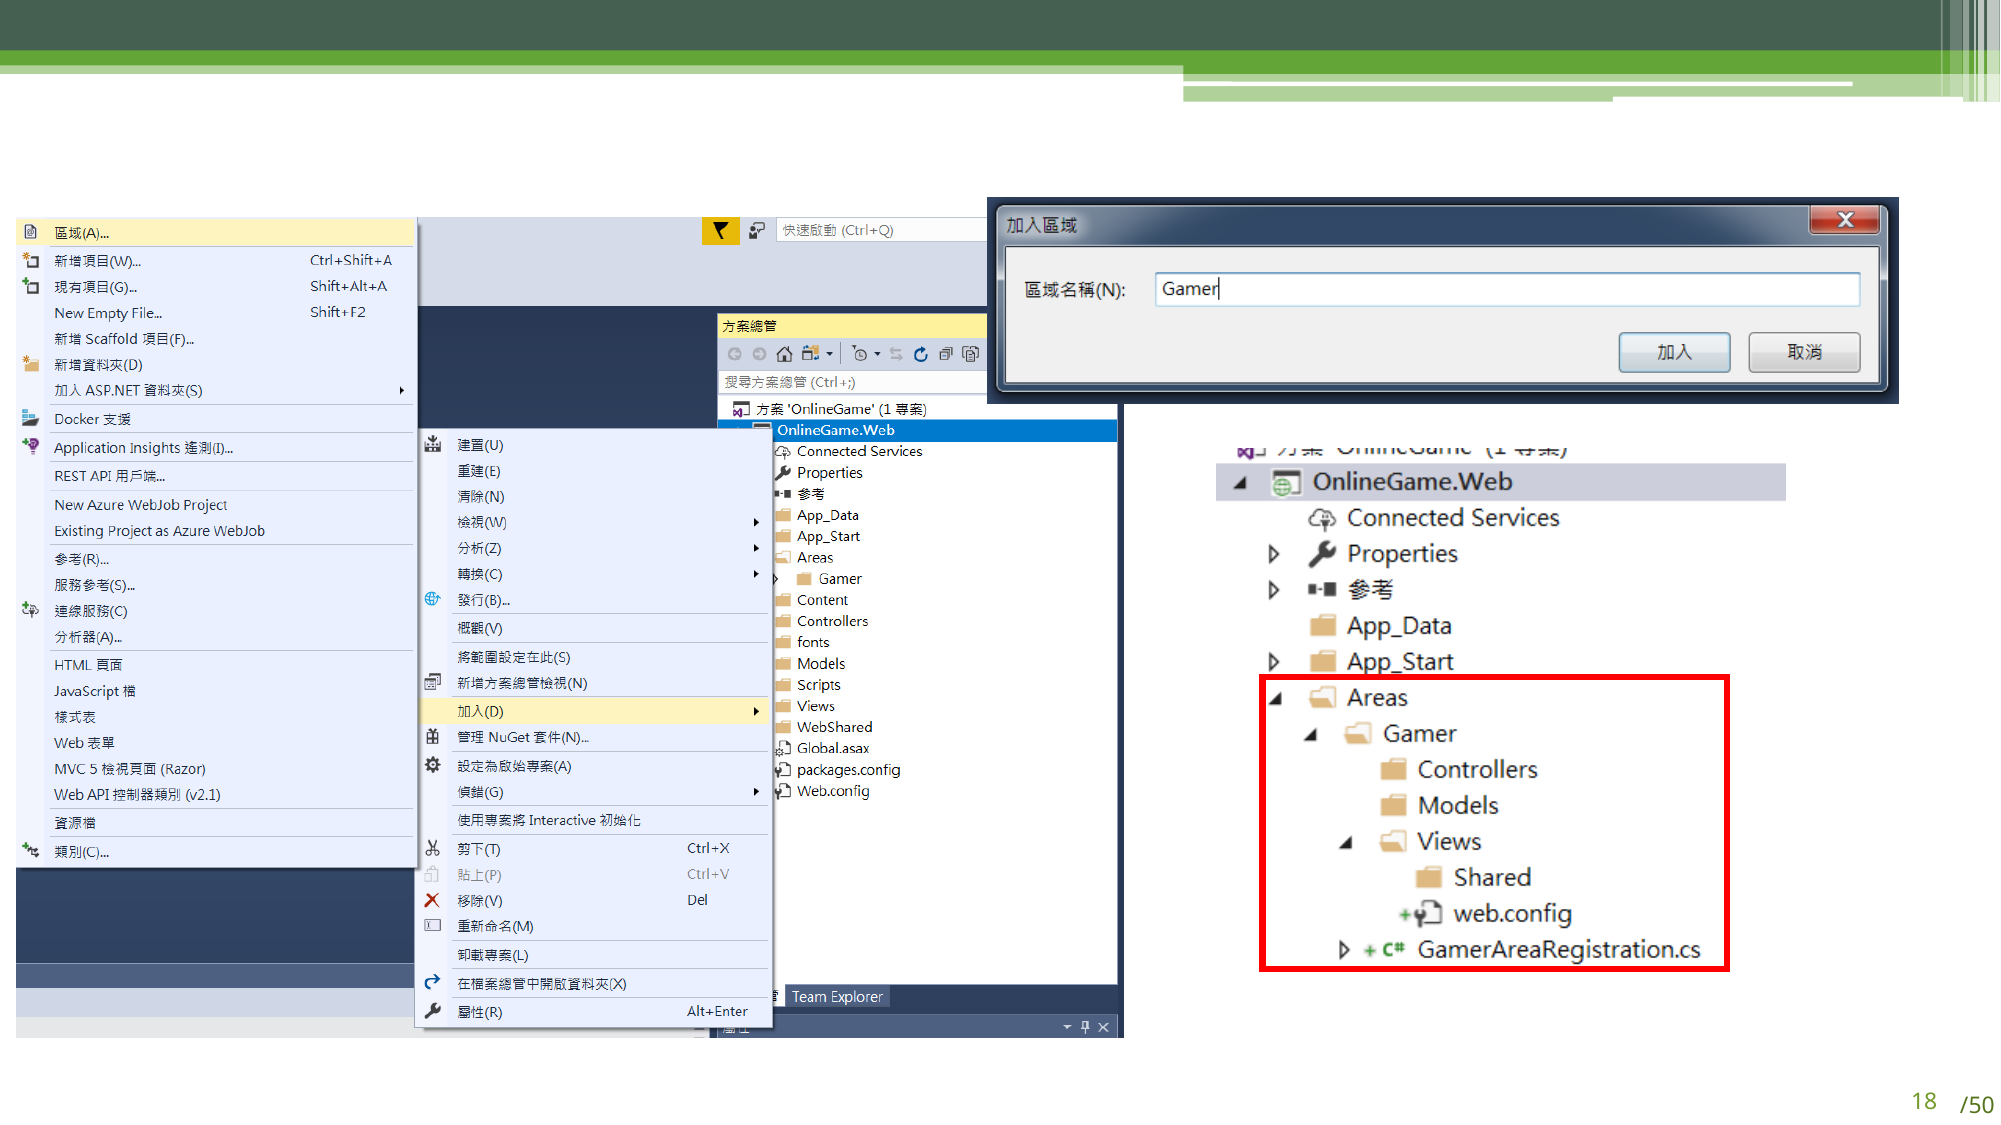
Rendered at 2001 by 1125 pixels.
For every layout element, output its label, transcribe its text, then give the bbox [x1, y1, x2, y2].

picture [1216, 448, 1786, 969]
picture [15, 197, 1899, 1038]
footer /50 [1953, 1083, 2000, 1124]
slide_number 17 [1785, 1065, 1953, 1125]
